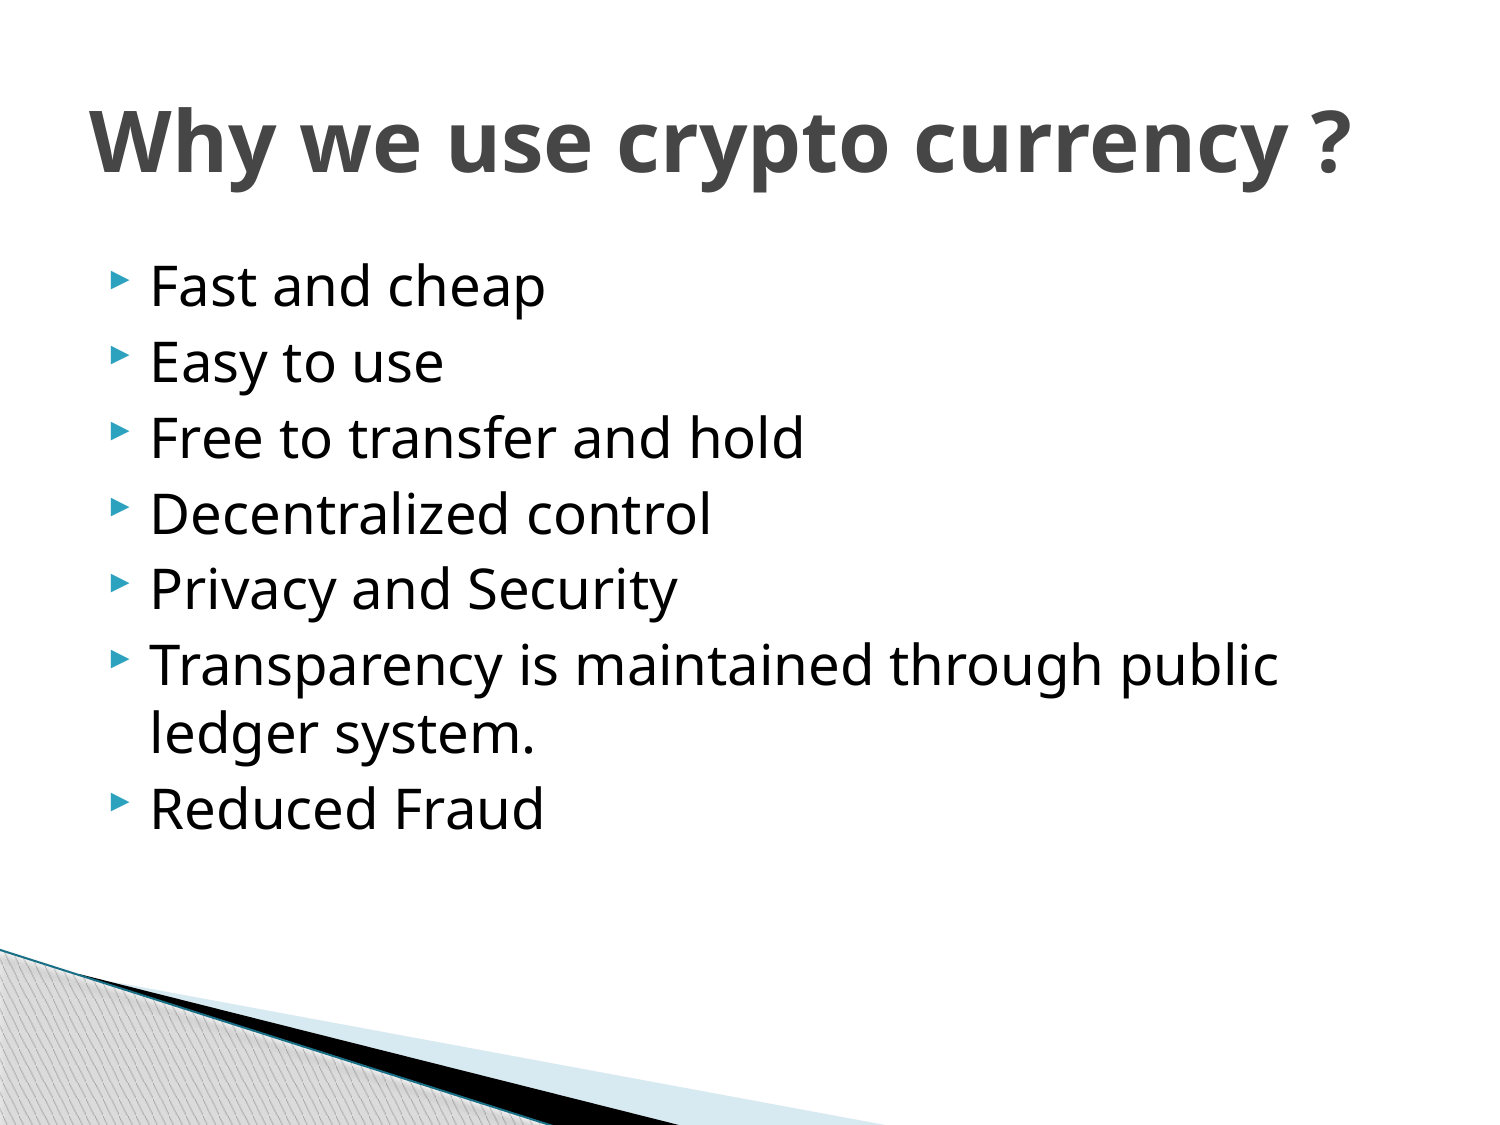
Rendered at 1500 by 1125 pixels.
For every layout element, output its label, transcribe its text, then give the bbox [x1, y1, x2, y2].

title Why we use crypto currency ? [75, 45, 1425, 233]
list Fast and cheap Easy to use Free to transfer and hold Decentralized control Privacy and Security Transparency is maintained through public ledger system. Reduced Fraud [75, 243, 1425, 986]
